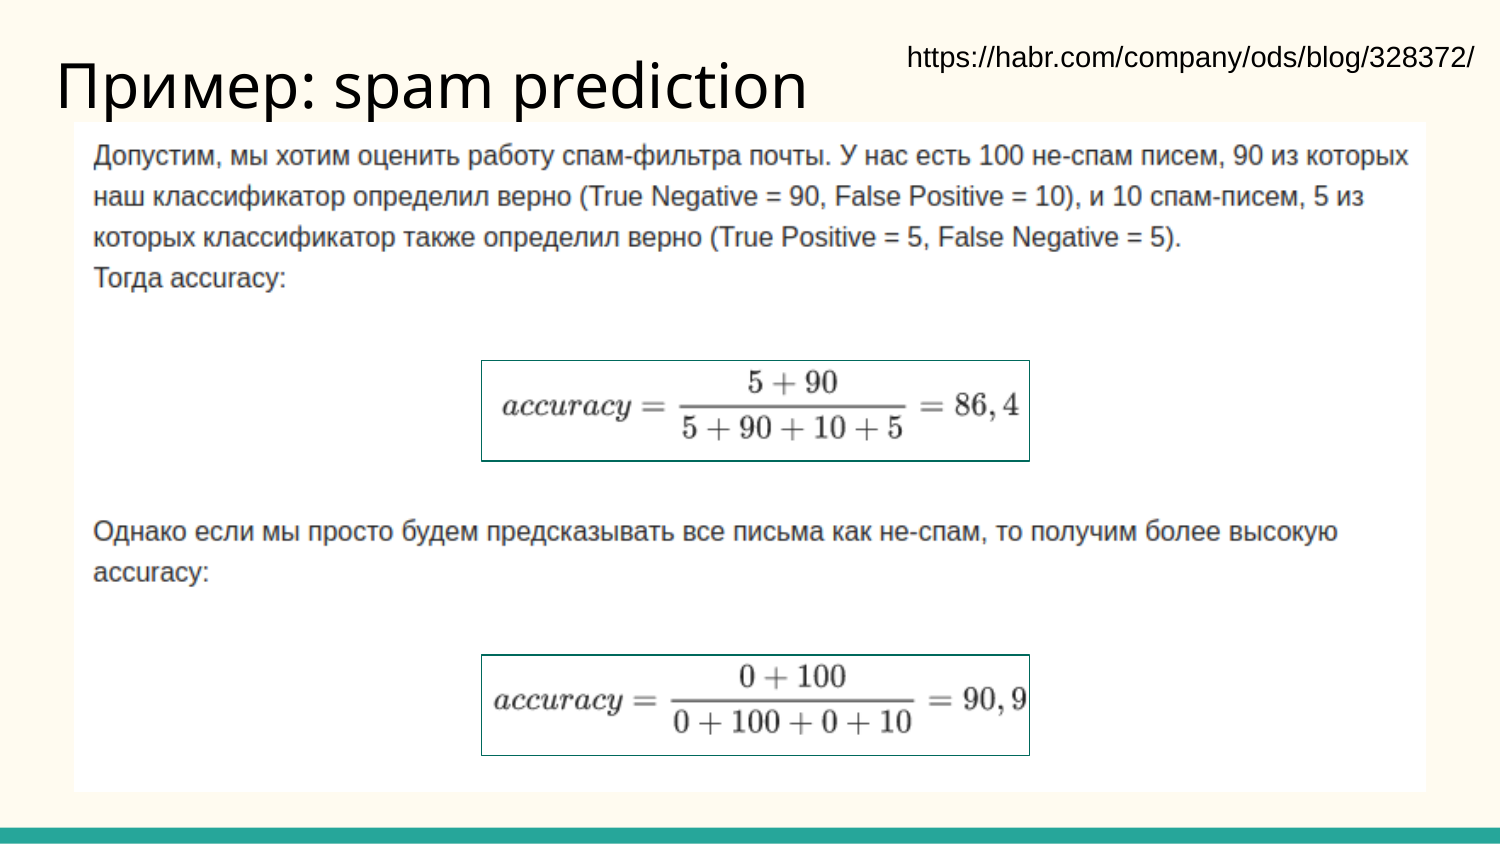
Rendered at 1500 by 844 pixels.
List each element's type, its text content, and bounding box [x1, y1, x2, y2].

title Пример: spam prediction [40, 30, 1439, 132]
text_box https://habr.com/company/ods/blog/328372/ [891, 0, 1500, 111]
picture [73, 122, 1427, 793]
